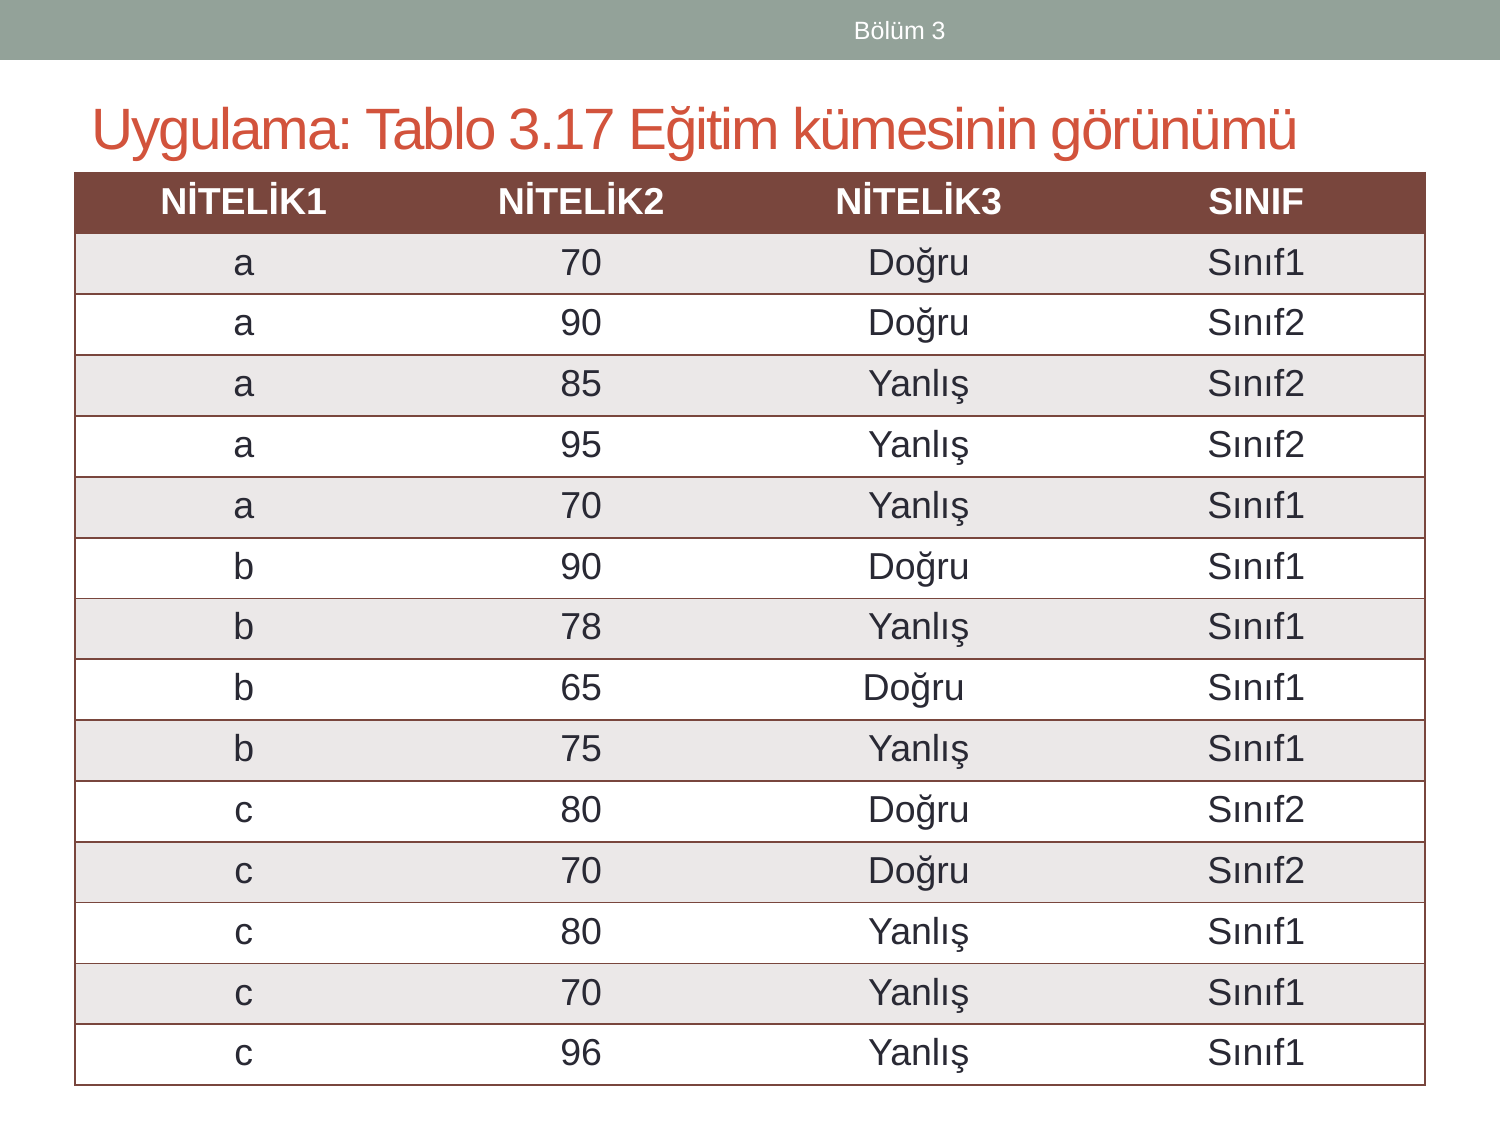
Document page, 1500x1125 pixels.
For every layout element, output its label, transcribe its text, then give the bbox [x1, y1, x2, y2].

table_cell 65 [413, 660, 750, 719]
table_cell 70 [413, 964, 750, 1023]
table_cell 90 [413, 295, 750, 354]
table_cell Sınıf1 [1088, 234, 1424, 293]
table_cell c [76, 903, 413, 963]
table_cell 80 [413, 782, 750, 841]
table_cell Sınıf2 [1088, 782, 1424, 841]
table_cell Sınıf1 [1088, 903, 1424, 963]
table_cell Doğru [750, 539, 1088, 598]
table_cell Sınıf2 [1088, 356, 1424, 415]
table_cell c [76, 964, 413, 1023]
table_cell 80 [413, 903, 750, 963]
table_cell c [76, 1025, 413, 1084]
table_cell Yanlış [750, 599, 1088, 658]
table_cell Yanlış [750, 721, 1088, 780]
table_cell 90 [413, 539, 750, 598]
table_cell 96 [413, 1025, 750, 1084]
table_cell a [76, 234, 413, 293]
table_cell b [76, 599, 413, 658]
table_cell 70 [413, 478, 750, 537]
table_header NİTELİK3 [750, 174, 1088, 233]
table_cell c [76, 843, 413, 902]
table_cell Sınıf1 [1088, 478, 1424, 537]
table_cell Sınıf2 [1088, 295, 1424, 354]
table_cell b [76, 539, 413, 598]
table_cell b [76, 660, 413, 719]
table_header NİTELİK2 [413, 174, 750, 233]
table_cell 78 [413, 599, 750, 658]
table_cell Doğru [750, 295, 1088, 354]
table_cell Sınıf1 [1088, 539, 1424, 598]
table_cell Sınıf1 [1088, 721, 1424, 780]
table_cell Sınıf1 [1088, 1025, 1424, 1084]
table_cell a [76, 417, 413, 476]
table_cell Sınıf1 [1088, 599, 1424, 658]
table_cell a [76, 478, 413, 537]
table_cell Sınıf2 [1088, 843, 1424, 902]
table_cell 75 [413, 721, 750, 780]
table_header NİTELİK1 [76, 174, 413, 233]
table_cell a [76, 356, 413, 415]
table_cell Doğru [750, 782, 1088, 841]
table_cell Sınıf1 [1088, 964, 1424, 1023]
table_cell Sınıf1 [1088, 660, 1424, 719]
table_cell 95 [413, 417, 750, 476]
table_cell a [76, 295, 413, 354]
table_cell Sınıf2 [1088, 417, 1424, 476]
table_cell c [76, 782, 413, 841]
footer Bölüm 3 [562, 3, 1238, 57]
table_cell Doğru [750, 660, 1088, 719]
table_cell 70 [413, 234, 750, 293]
table_cell Yanlış [750, 903, 1088, 963]
table_cell Yanlış [750, 356, 1088, 415]
table_header SINIF [1088, 174, 1424, 233]
table_cell Yanlış [750, 478, 1088, 537]
table_cell 70 [413, 843, 750, 902]
table_cell 85 [413, 356, 750, 415]
table_cell Yanlış [750, 1025, 1088, 1084]
title Uygulama: Tablo 3.17 Eğitim kümesinin görünümü [76, 66, 1427, 187]
table_cell Doğru [750, 843, 1088, 902]
table_cell b [76, 721, 413, 780]
table_cell Doğru [750, 234, 1088, 293]
table_cell Yanlış [750, 964, 1088, 1023]
table_cell Yanlış [750, 417, 1088, 476]
